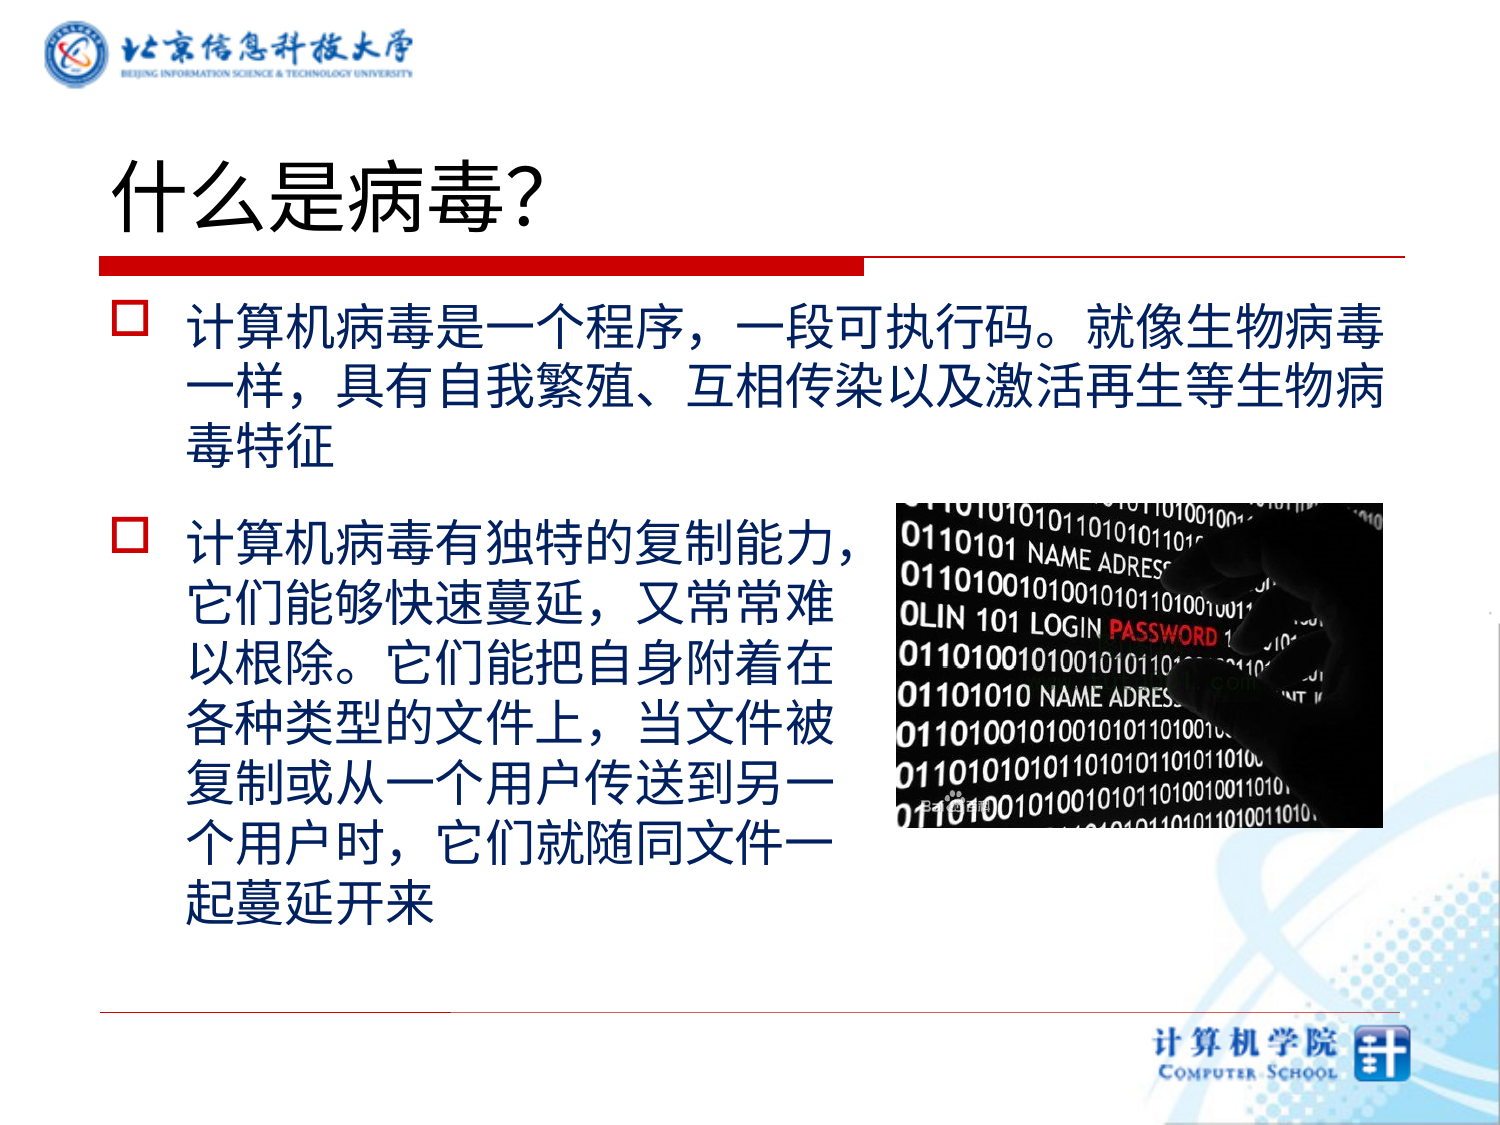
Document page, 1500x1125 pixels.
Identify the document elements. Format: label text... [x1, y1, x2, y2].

picture [0, 0, 1500, 1125]
list 计算机病毒是一个程序，一段可执行码。就像生物病毒一样，具有自我繁殖、互相传染以及激活再生等生物病毒特征 [92, 287, 1406, 988]
text_box 计算机病毒有独特的复制能力，它们能够快速蔓延，又常常难以根除。它们能把自身附着在各种类型的文件上，当文件被复制或从一个用户传送到另一个用户时，它们就随同文件一起蔓延开来 [92, 503, 874, 956]
title 什么是病毒？ [93, 49, 1407, 250]
